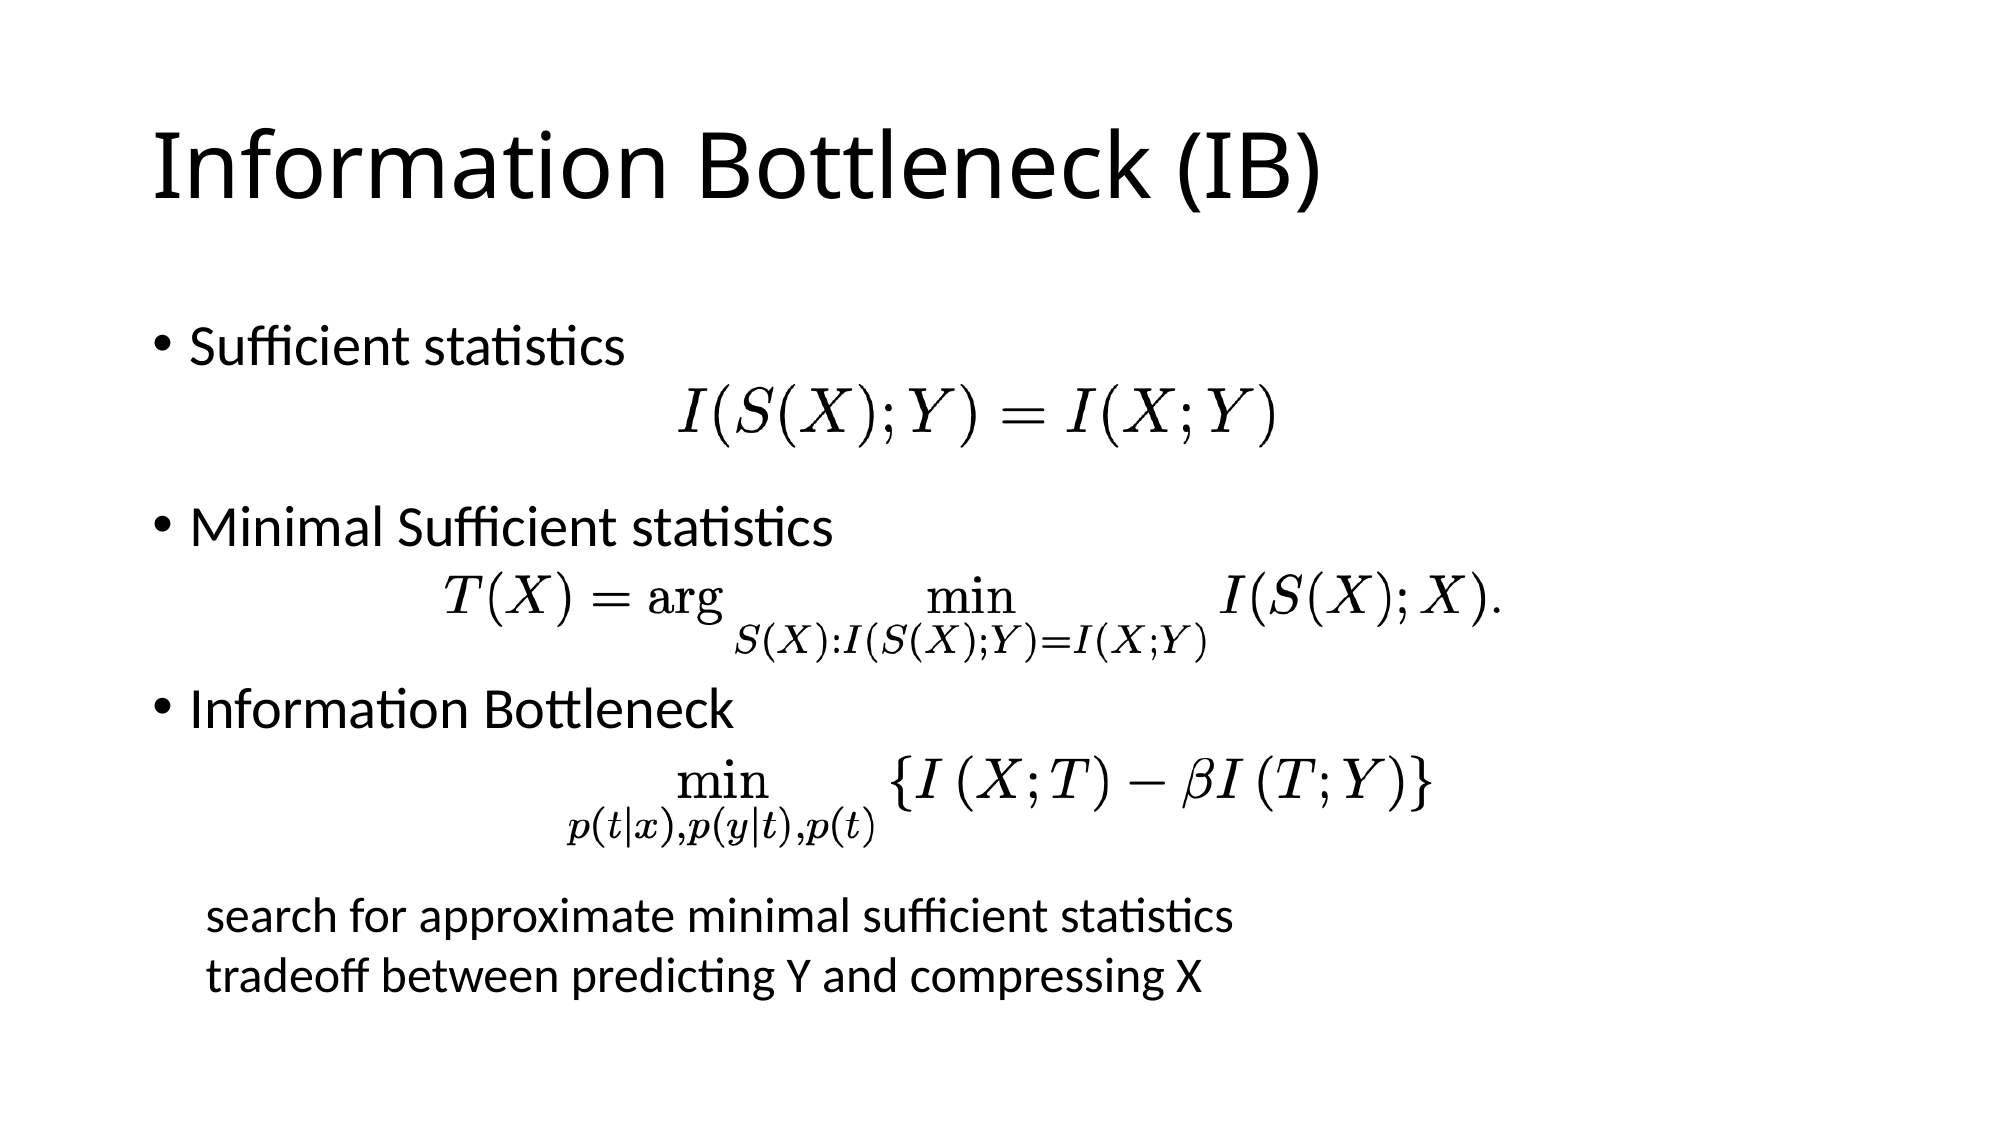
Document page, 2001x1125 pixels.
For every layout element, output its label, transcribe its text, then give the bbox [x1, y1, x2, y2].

picture [417, 554, 1510, 670]
picture [670, 368, 1285, 456]
title Information Bottleneck (IB) [137, 59, 1863, 278]
picture [549, 737, 1451, 863]
list Sufficient statistics Minimal Sufficient statistics Information Bottleneck [137, 299, 1863, 1014]
text_box search for approximate minimal sufficient statistics tradeoff between predicting Y and compressing X [190, 875, 1261, 1011]
